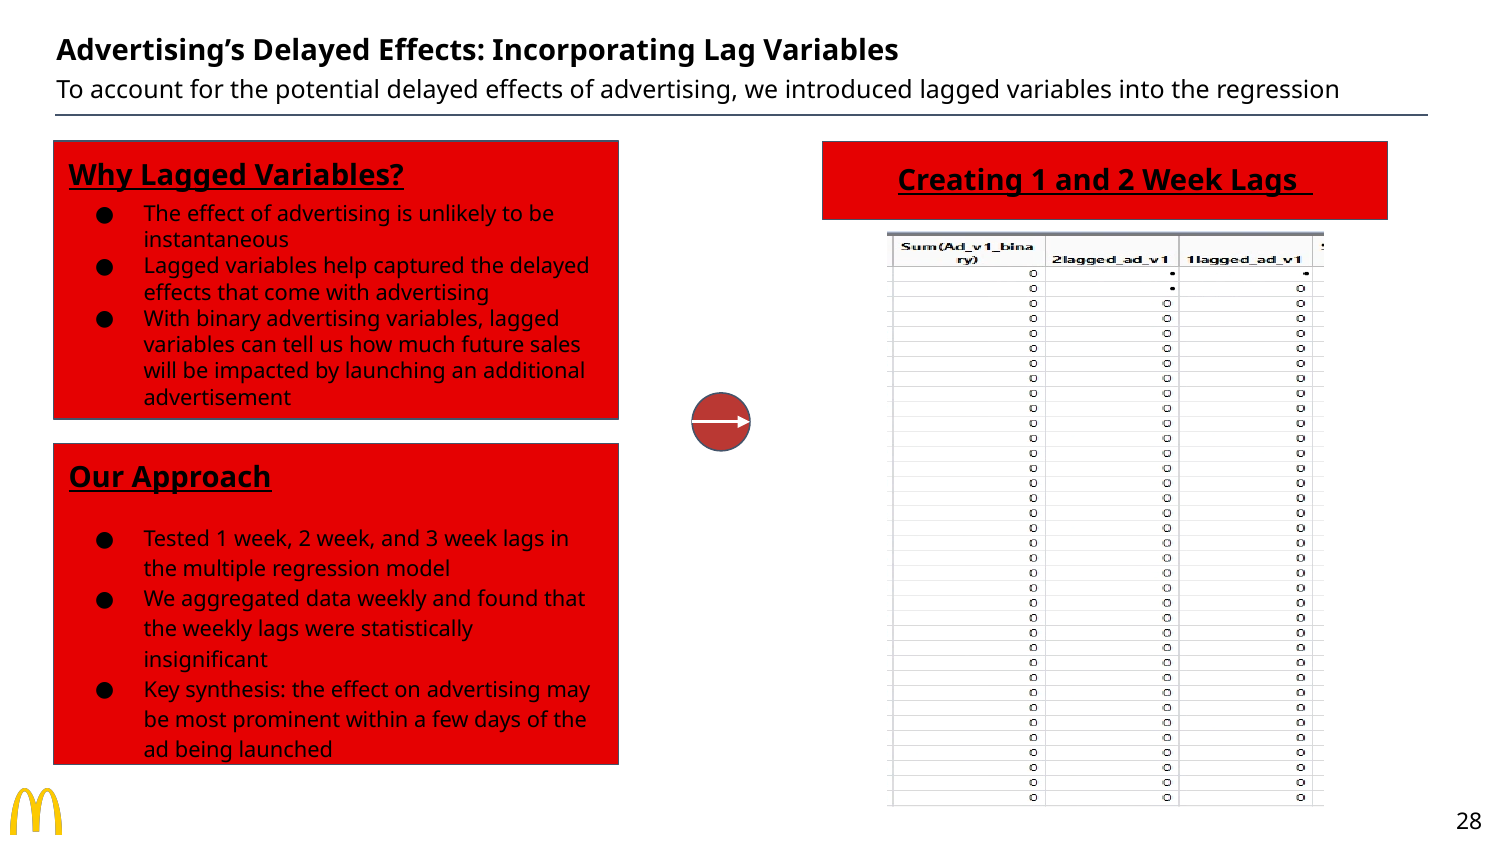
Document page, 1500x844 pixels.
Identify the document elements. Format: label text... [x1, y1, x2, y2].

text_box Creating 1 and 2 Week Lags [822, 141, 1388, 220]
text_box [691, 392, 751, 452]
text_box Why Lagged Variables? The effect of advertising is unlikely to be instantaneous Lagged variables help captured the delayed effects that come with advertising With binary advertising variables, lagged variables can tell us how much future sales will be impacted by launching an additional advertisement [53, 141, 619, 419]
picture [9, 788, 63, 835]
picture [886, 231, 1324, 807]
slide_number 28 [1403, 779, 1494, 844]
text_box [41, 15, 1429, 120]
text_box Our Approach Tested 1 week, 2 week, and 3 week lags in the multiple regression model We aggregated data weekly and found that the weekly lags were statistically insignificant Key synthesis: the effect on advertising may be most prominent within a few days of the ad being launched [53, 443, 619, 765]
